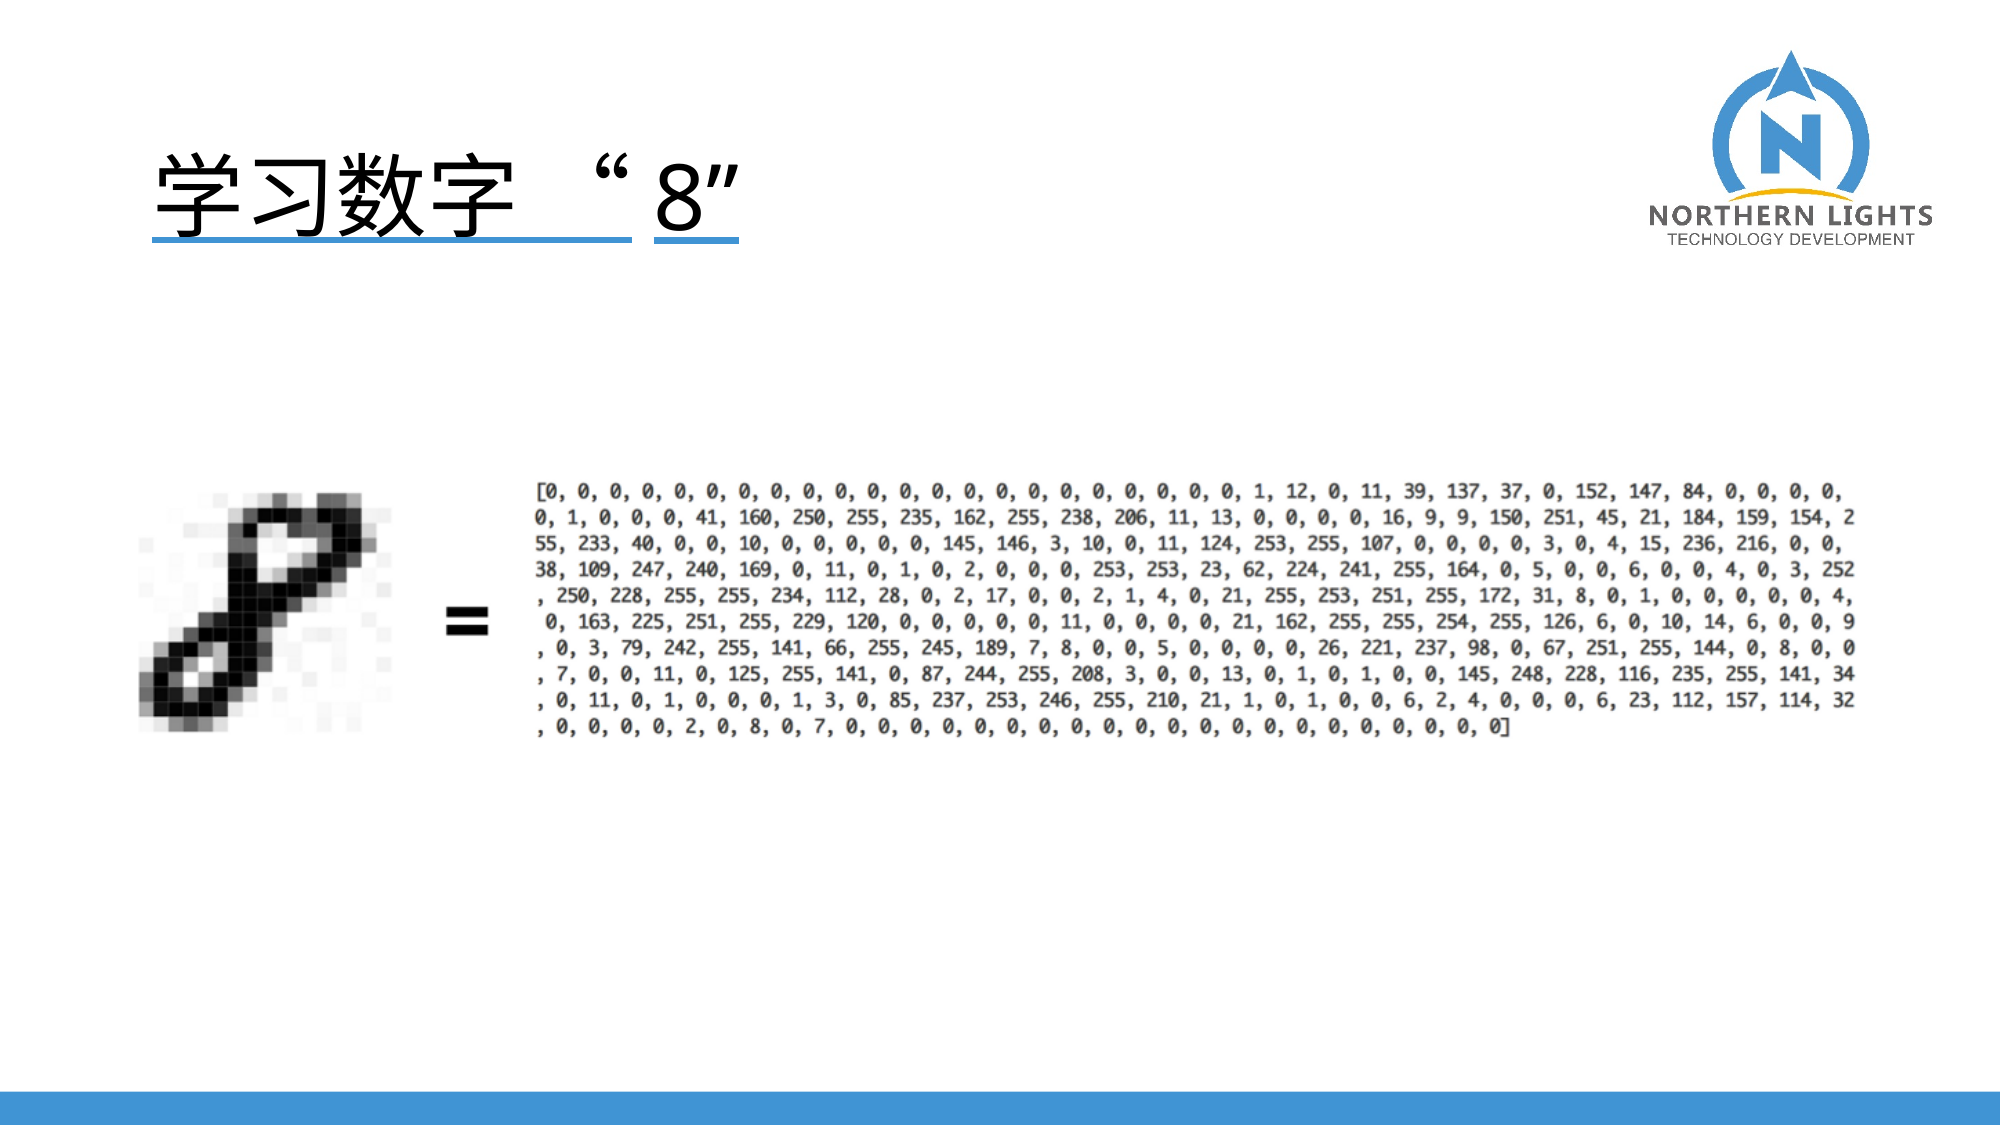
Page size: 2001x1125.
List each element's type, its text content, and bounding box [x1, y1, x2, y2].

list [137, 478, 1863, 747]
title 学习数字 “8” [137, 129, 1863, 272]
picture [1614, 33, 1964, 266]
